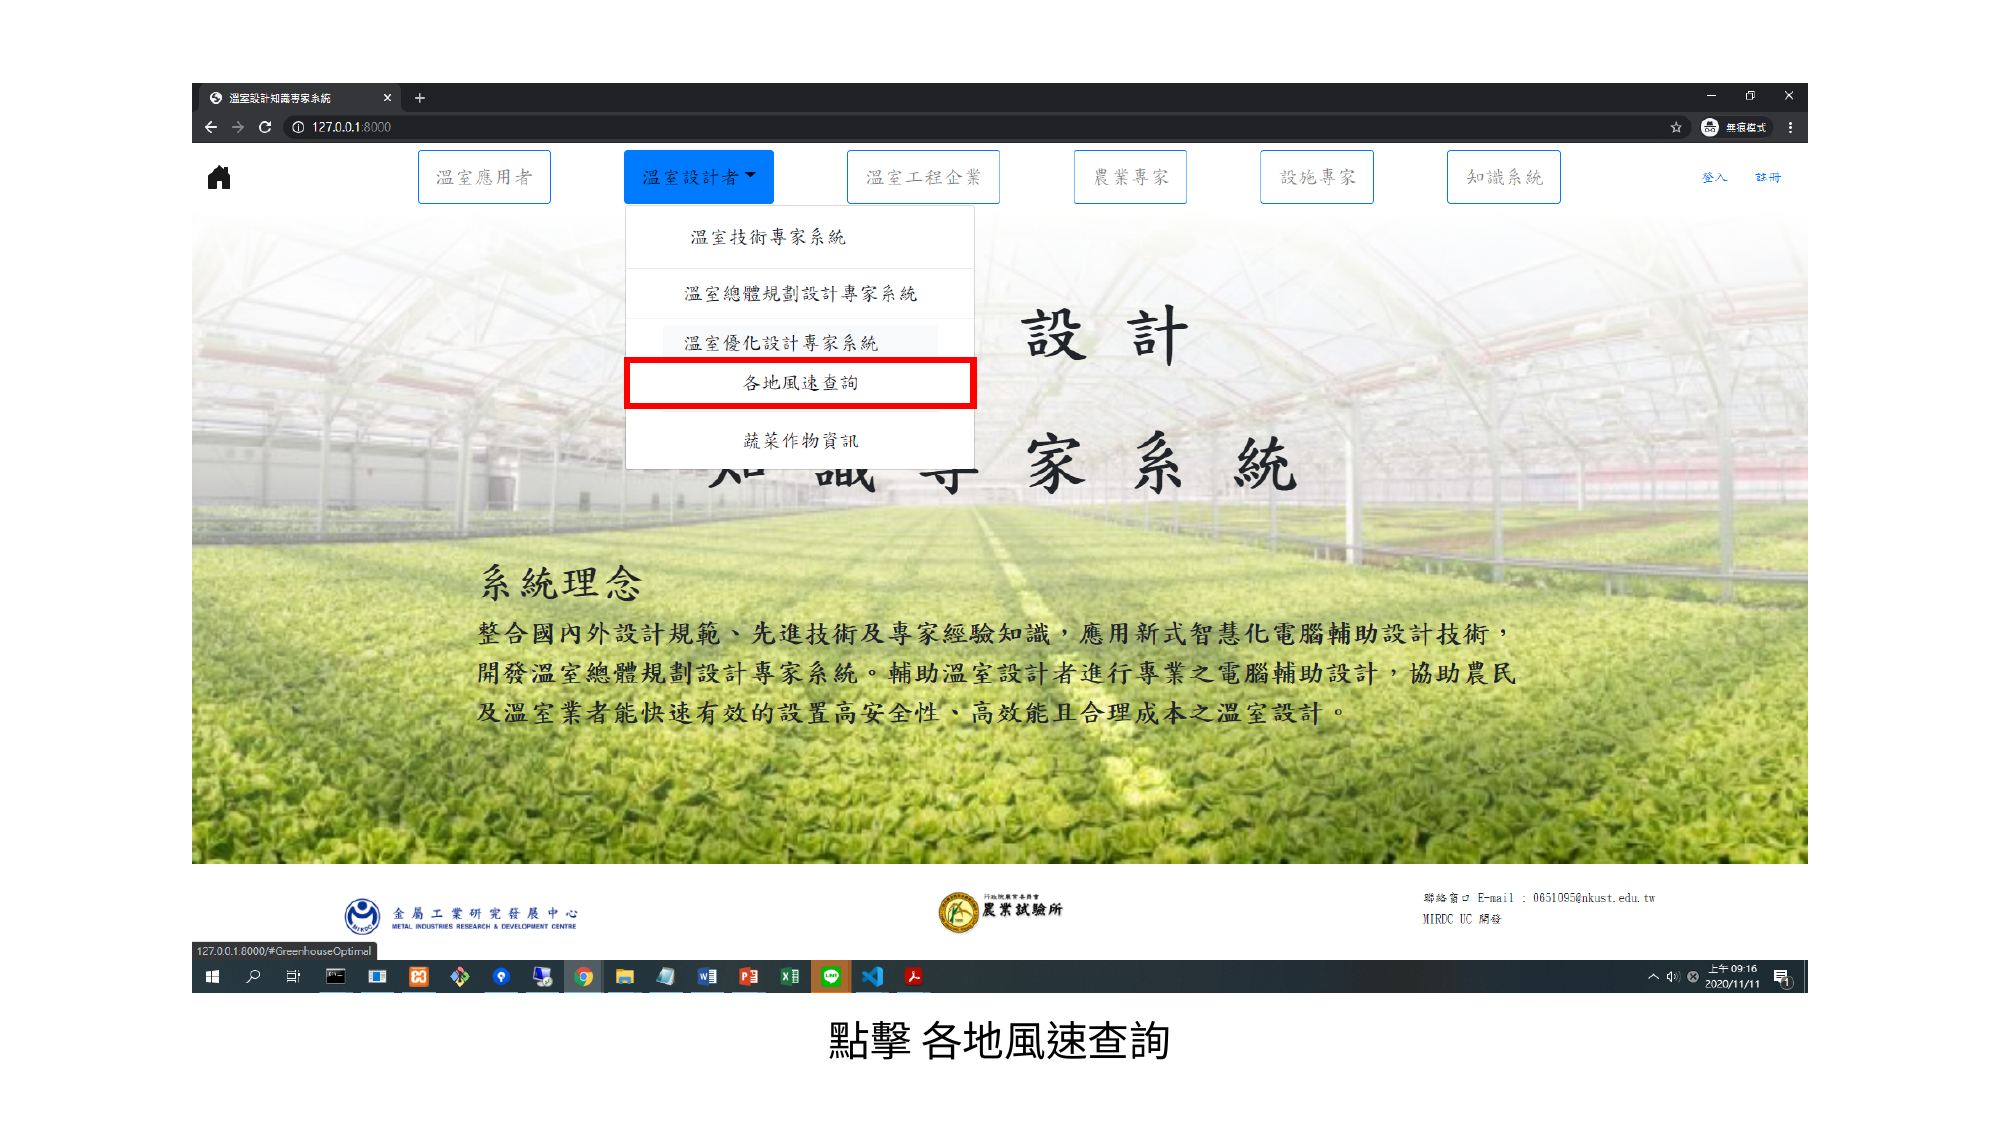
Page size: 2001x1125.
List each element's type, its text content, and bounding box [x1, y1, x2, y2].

text_box 點擊 各地風速查詢 [0, 1007, 2000, 1072]
picture [192, 83, 1808, 993]
